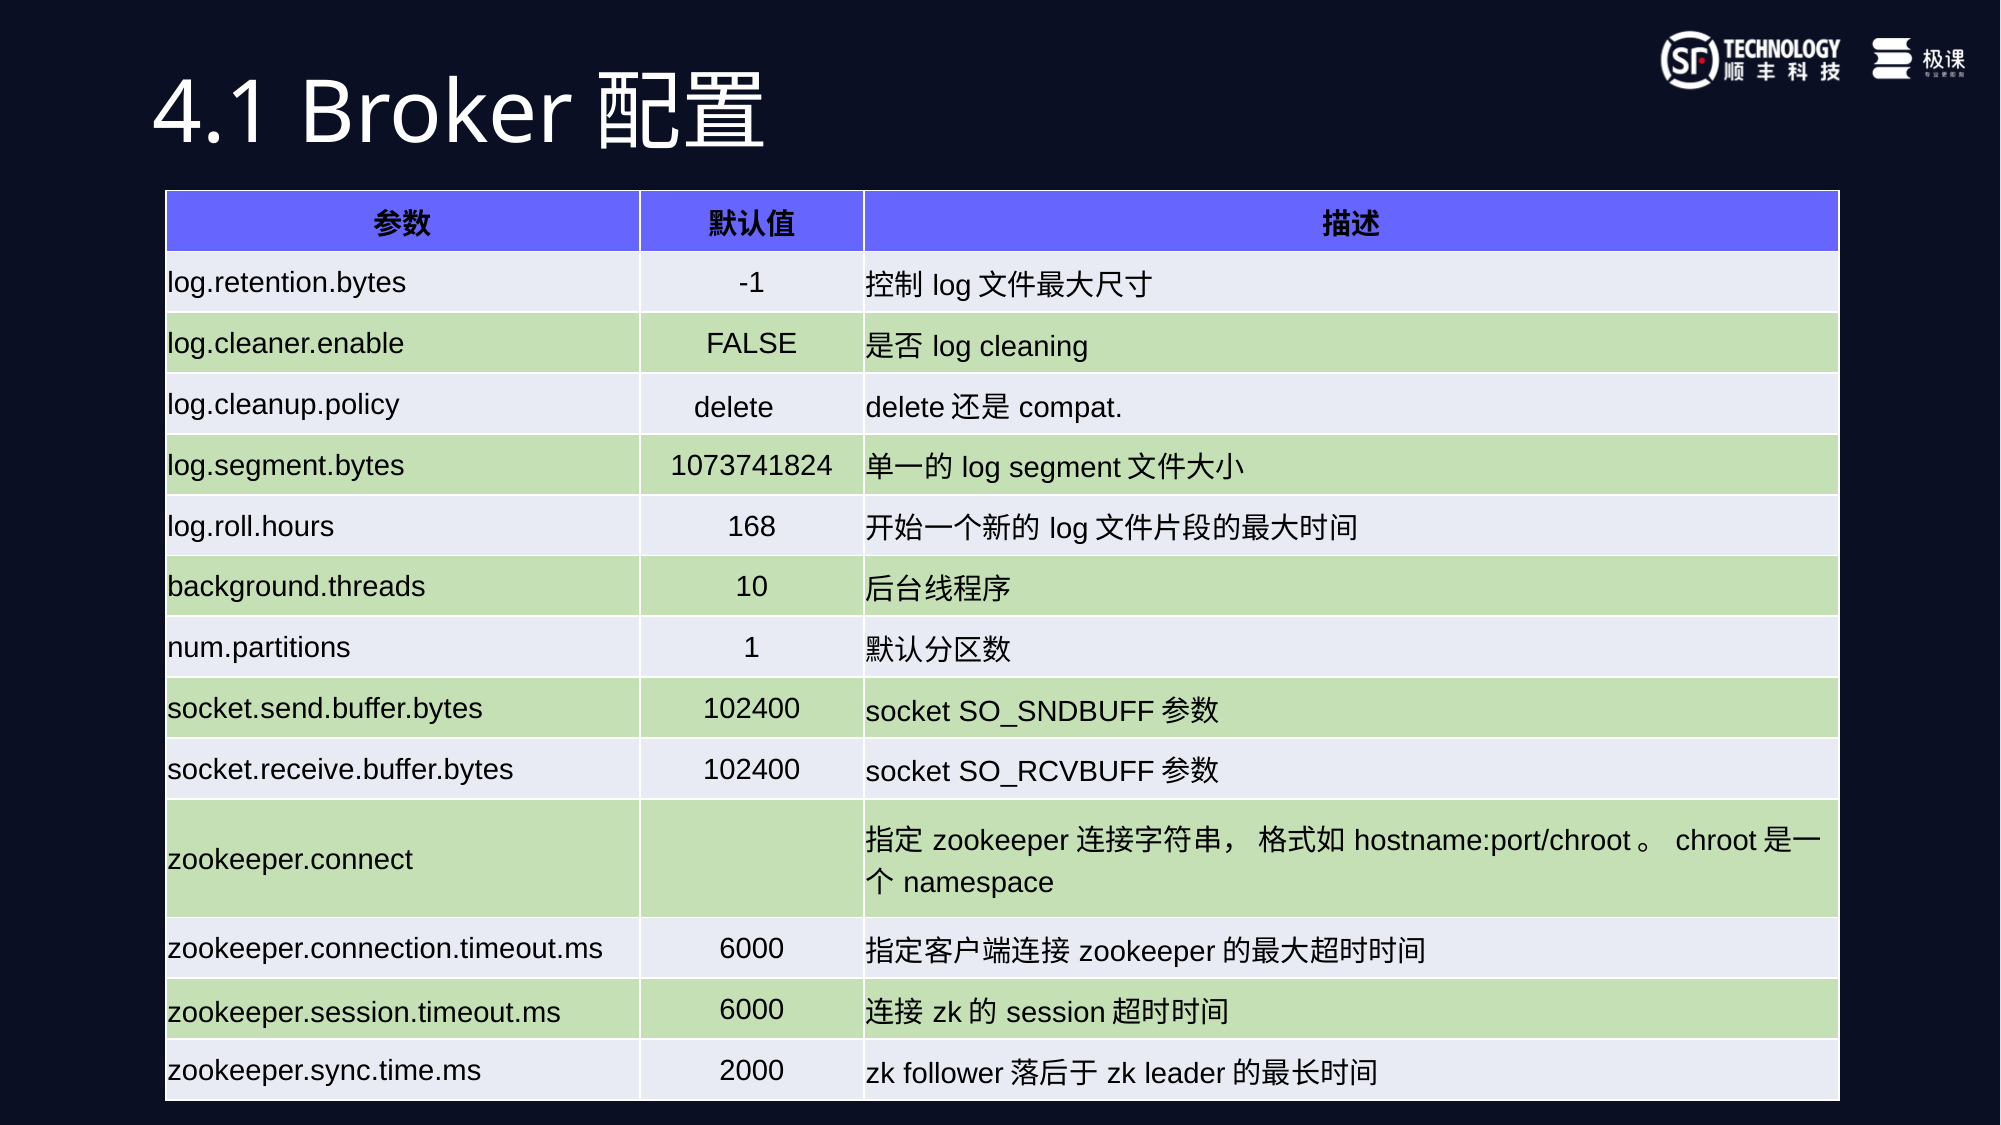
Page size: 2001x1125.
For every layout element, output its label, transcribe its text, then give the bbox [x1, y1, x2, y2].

picture [0, 0, 2001, 1125]
table_cell 连接zk的session超时时间 [865, 979, 1838, 1038]
table_cell 1073741824 [641, 435, 863, 494]
table_cell 开始一个新的log文件片段的最大时间 [865, 496, 1838, 555]
table_cell zookeeper.session.timeout.ms [167, 979, 639, 1038]
table_cell zookeeper.connect [167, 800, 639, 917]
table_cell log.roll.hours [167, 496, 639, 555]
table_cell zookeeper.sync.time.ms [167, 1040, 639, 1099]
table_cell socket.send.buffer.bytes [167, 678, 639, 737]
table_cell 10 [641, 556, 863, 615]
table_cell 后台线程序 [865, 556, 1838, 615]
table_cell socket SO_RCVBUFF参数 [865, 739, 1838, 798]
table_cell 6000 [641, 918, 863, 977]
table_cell 102400 [641, 739, 863, 798]
table_cell -1 [641, 252, 863, 311]
table_cell 6000 [641, 979, 863, 1038]
table_cell zk follower落后于zk leader的最长时间 [865, 1040, 1838, 1099]
table_cell 指定zookeeper连接字符串， 格式如hostname:port/chroot。chroot是一个namespace [865, 800, 1838, 917]
table_cell socket SO_SNDBUFF参数 [865, 678, 1838, 737]
table_header 描述 [865, 191, 1838, 251]
table_header 参数 [167, 191, 639, 251]
table_cell log.segment.bytes [167, 435, 639, 494]
table_cell log.cleaner.enable [167, 313, 639, 372]
table_cell 2000 [641, 1040, 863, 1099]
table_cell 1 [641, 617, 863, 676]
table_cell num.partitions [167, 617, 639, 676]
table_cell 是否log cleaning [865, 313, 1838, 372]
table_cell 指定客户端连接zookeeper的最大超时时间 [865, 918, 1838, 977]
table_cell background.threads [167, 556, 639, 615]
table_cell socket.receive.buffer.bytes [167, 739, 639, 798]
table_cell log.cleanup.policy [167, 374, 639, 433]
table_cell delete还是compat. [865, 374, 1838, 433]
table_cell 默认分区数 [865, 617, 1838, 676]
table_cell log.retention.bytes [167, 252, 639, 311]
text_box 4.1 Broker配置 [137, 59, 1467, 170]
table_cell 168 [641, 496, 863, 555]
table_cell 单一的log segment文件大小 [865, 435, 1838, 494]
table_cell [641, 800, 863, 917]
table_cell 控制log文件最大尺寸 [865, 252, 1838, 311]
table_header 默认值 [641, 191, 863, 251]
table_cell FALSE [641, 313, 863, 372]
table_cell 102400 [641, 678, 863, 737]
table_cell zookeeper.connection.timeout.ms [167, 918, 639, 977]
table_cell delete [641, 374, 863, 433]
